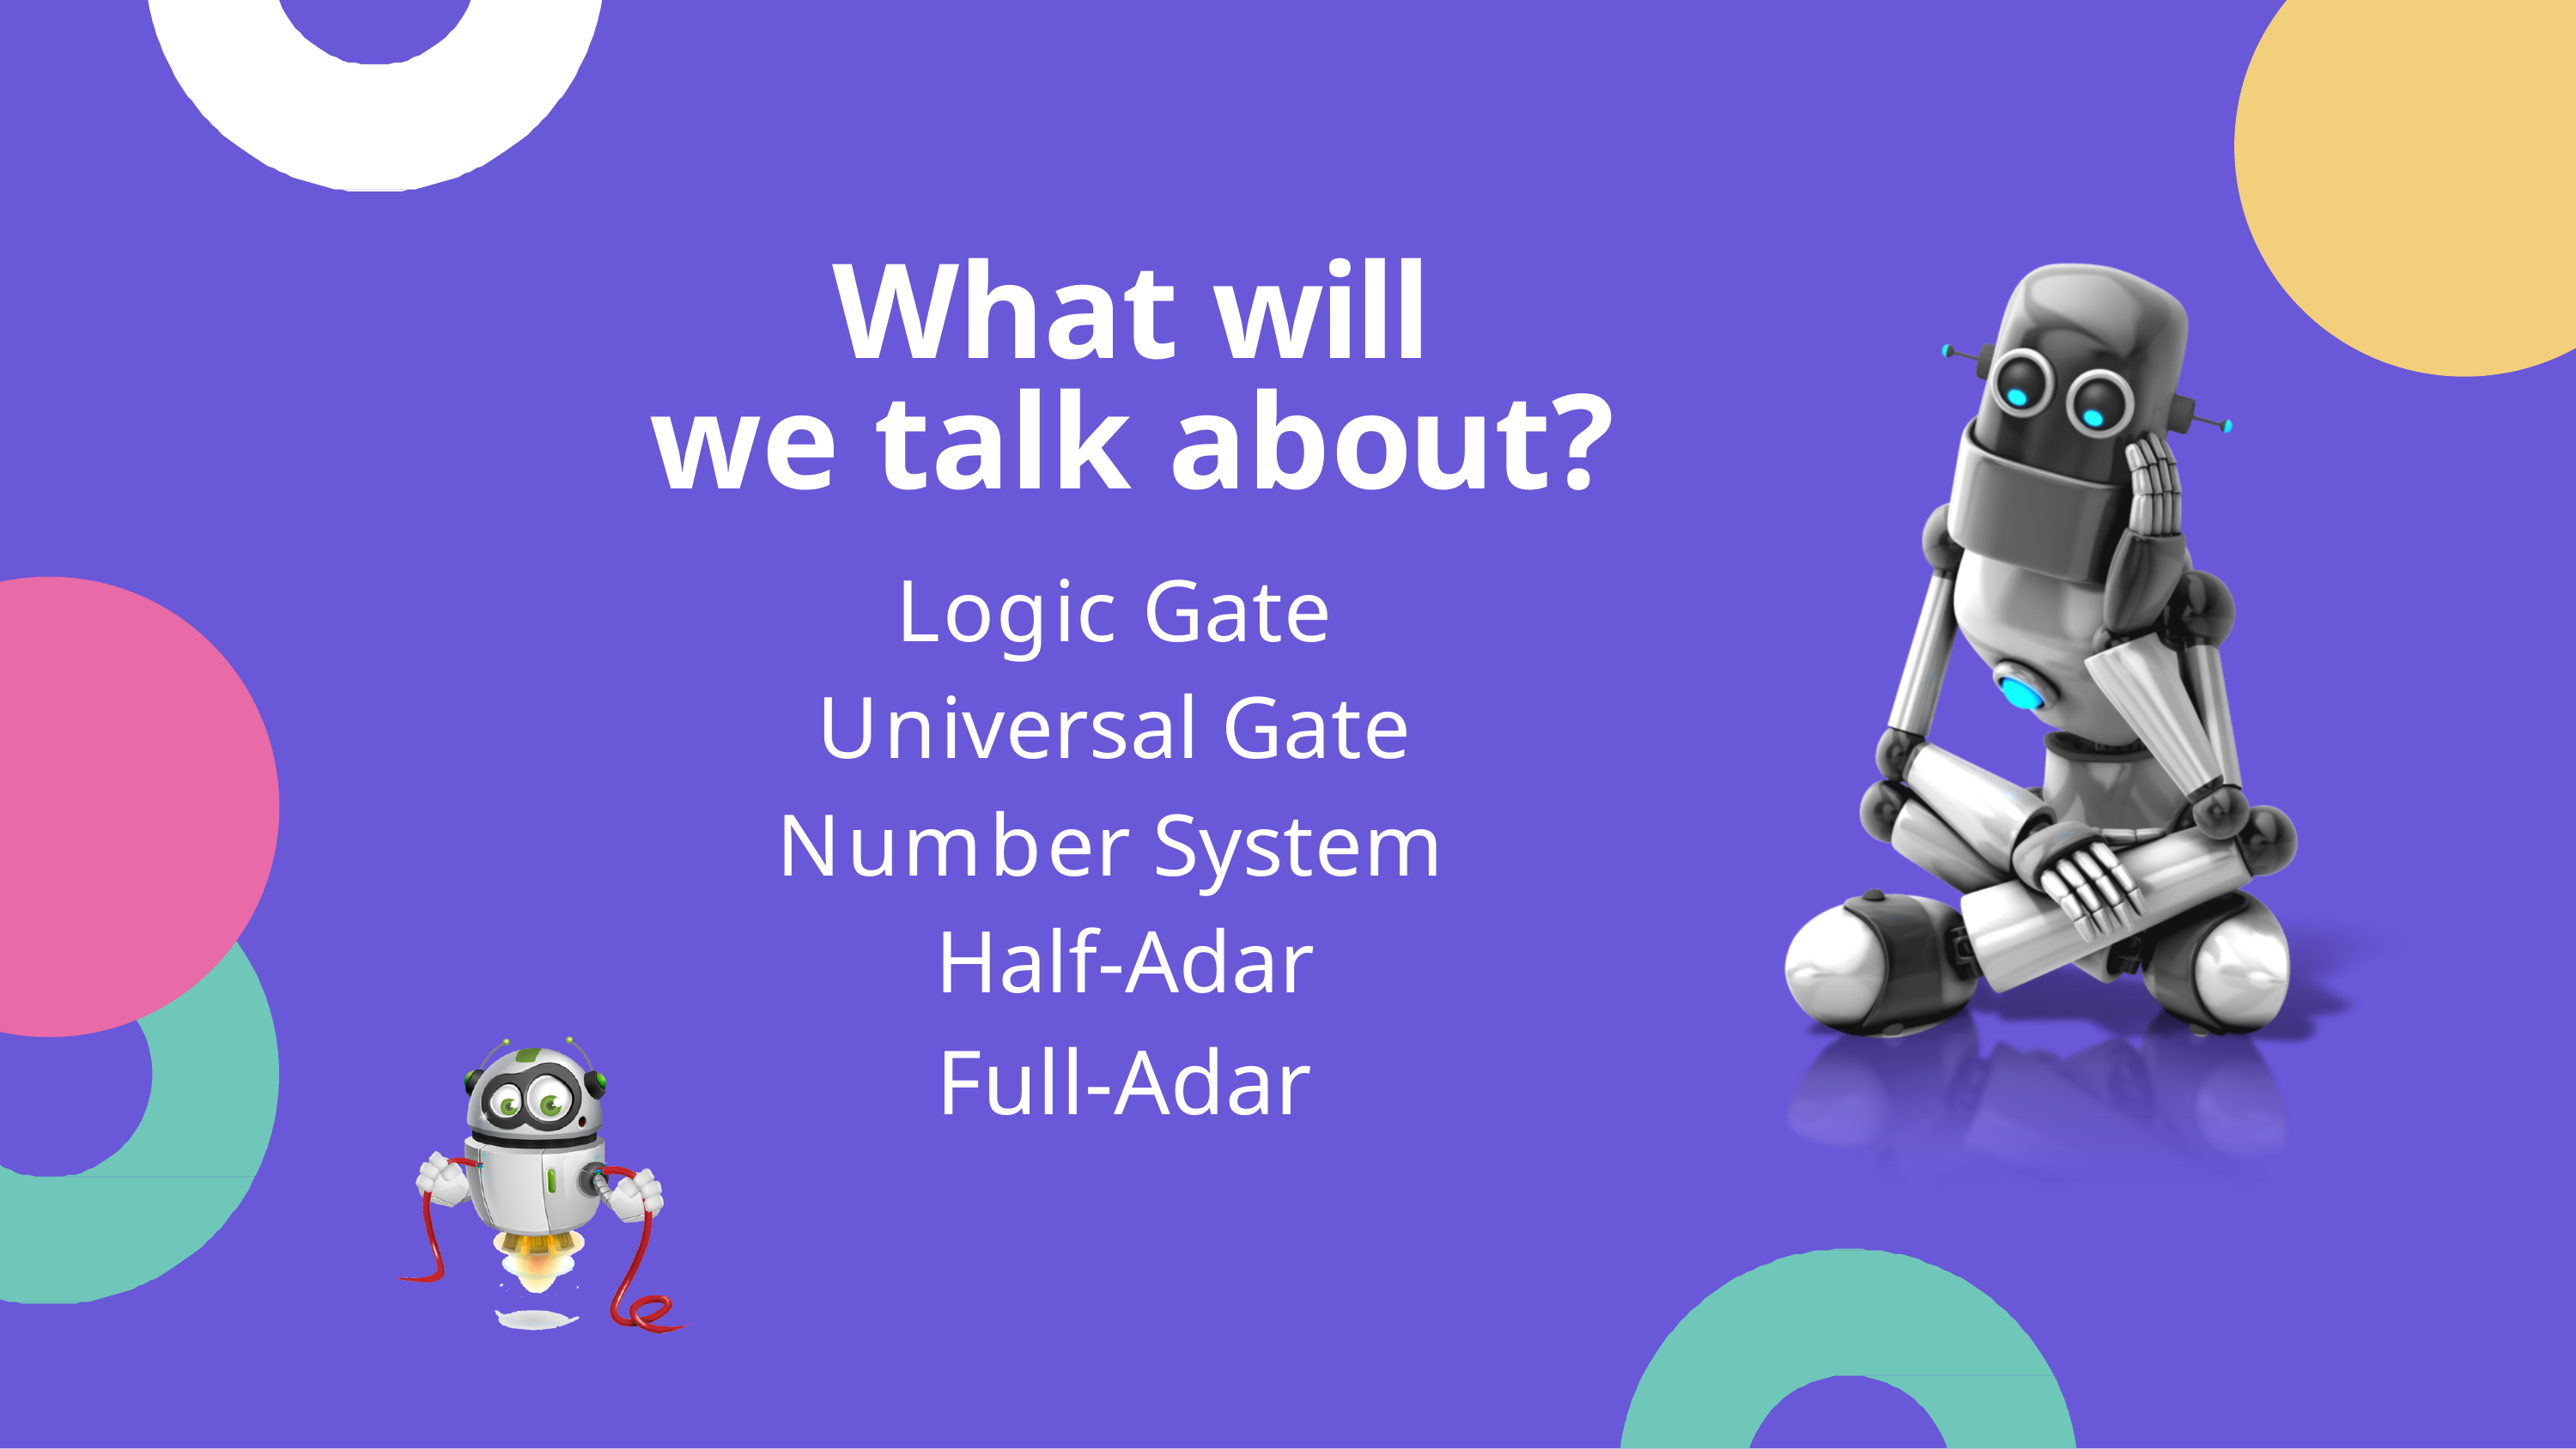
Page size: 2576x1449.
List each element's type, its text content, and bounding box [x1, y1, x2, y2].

picture [374, 988, 710, 1389]
text_box [1619, 1248, 2077, 1449]
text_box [0, 576, 280, 1304]
text_box [2234, 0, 2576, 377]
title What will we talk about? [647, 224, 1685, 516]
picture [1746, 248, 2452, 1190]
text_box Logic Gate Universal Gate Number System Half-Adar Full-Adar [774, 539, 1477, 1133]
text_box [148, 0, 603, 191]
